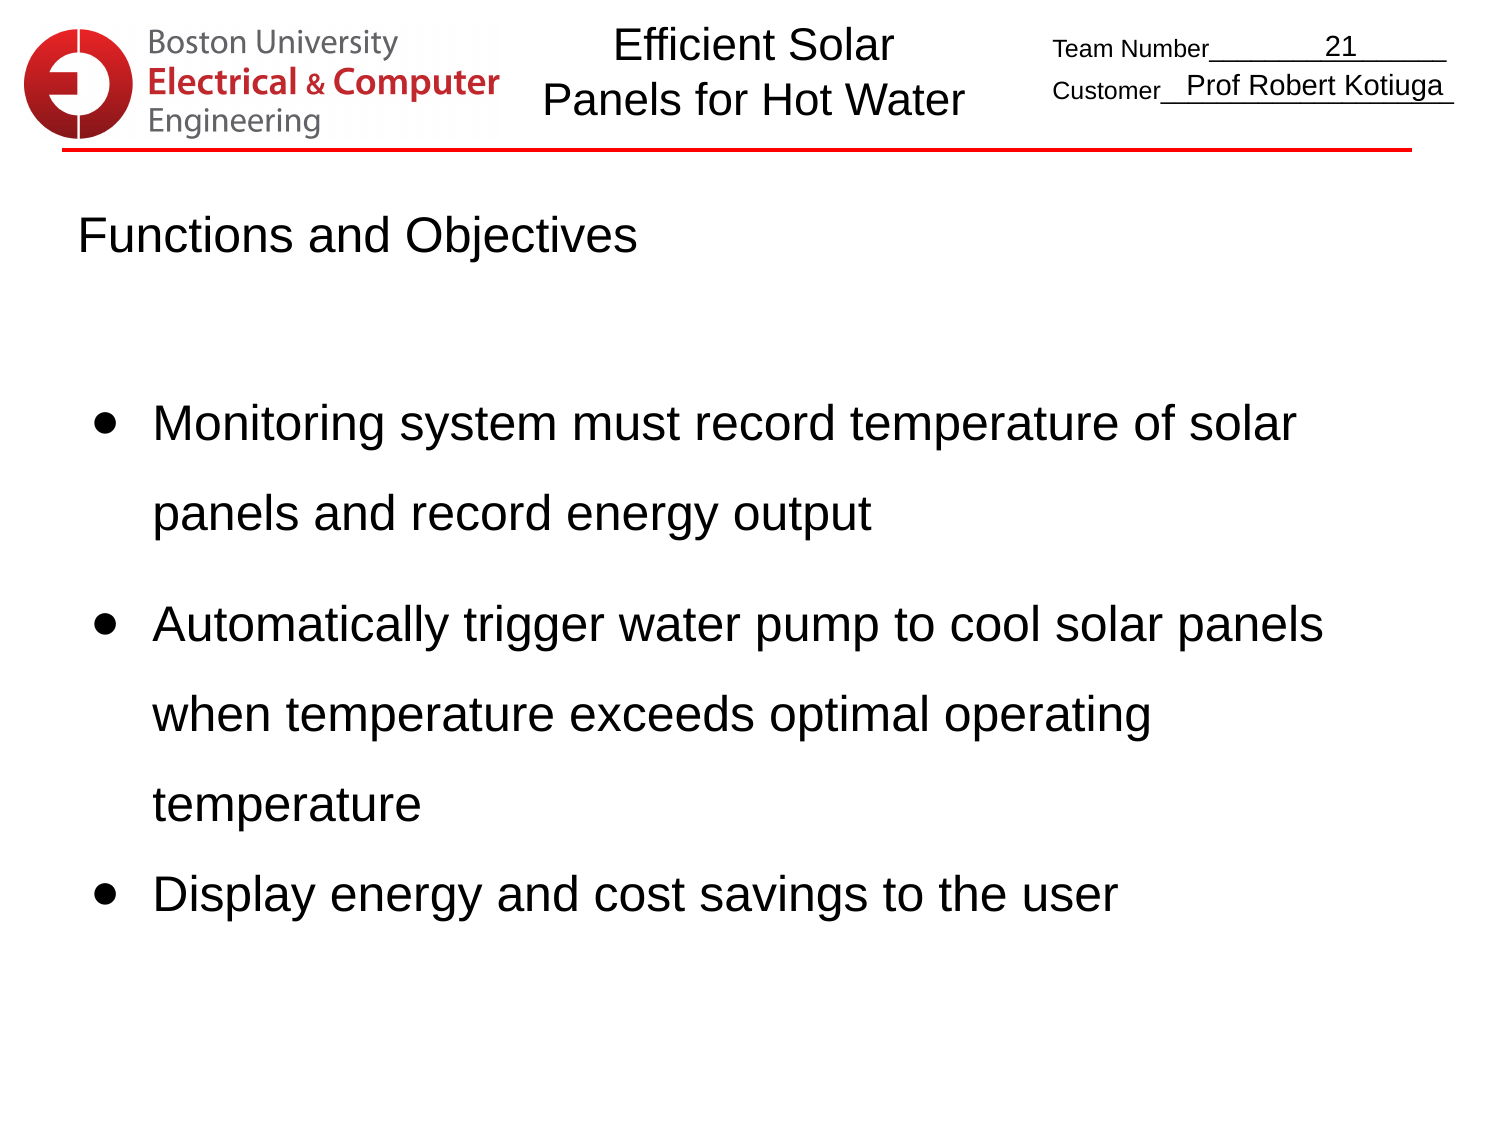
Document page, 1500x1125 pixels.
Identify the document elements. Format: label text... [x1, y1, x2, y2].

text_box 21 [1271, 12, 1411, 51]
text_box Prof Robert Kotiuga [1171, 51, 1500, 117]
picture [24, 24, 500, 140]
text_box Efficient Solar Panels for Hot Water [523, 0, 984, 140]
text_box Functions and Objectives Monitoring system must record temperature of solar panels and record energy output Automatically trigger water pump to cool solar panels when temperature exceeds optimal operating temperature Display energy and cost savings to the user [62, 195, 1438, 929]
